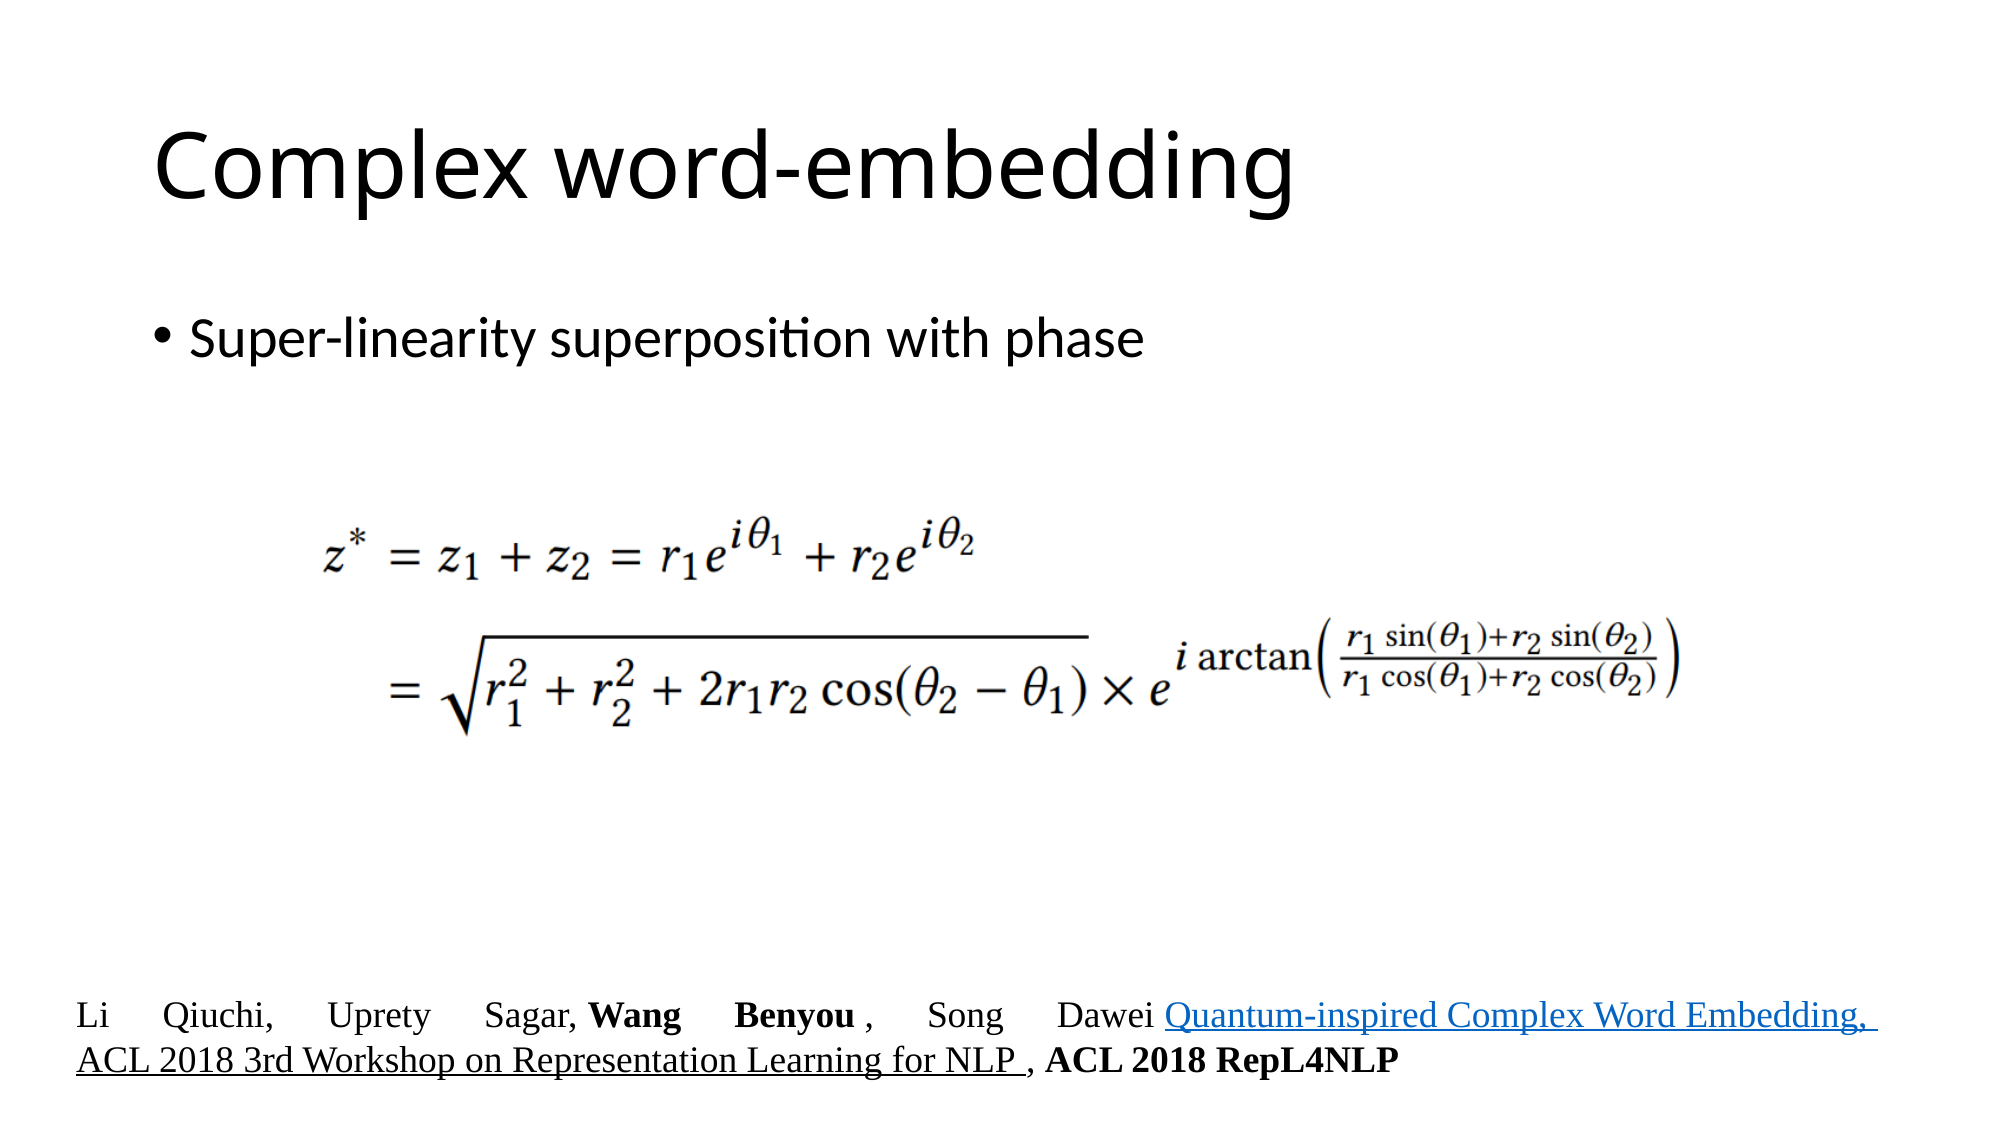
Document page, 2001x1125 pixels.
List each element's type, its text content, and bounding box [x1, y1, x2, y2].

title Complex word-embedding [137, 59, 1863, 278]
list Super-linearity superposition with phase [137, 299, 1863, 982]
picture [256, 484, 1698, 737]
text_box Li Qiuchi, Uprety Sagar, Wang Benyou , Song Dawei Quantum-inspired Complex Word Embedding, ACL 2018 3rd Workshop on Representation Learning for NLP , ACL 2018 RepL4NLP [61, 982, 1893, 1088]
